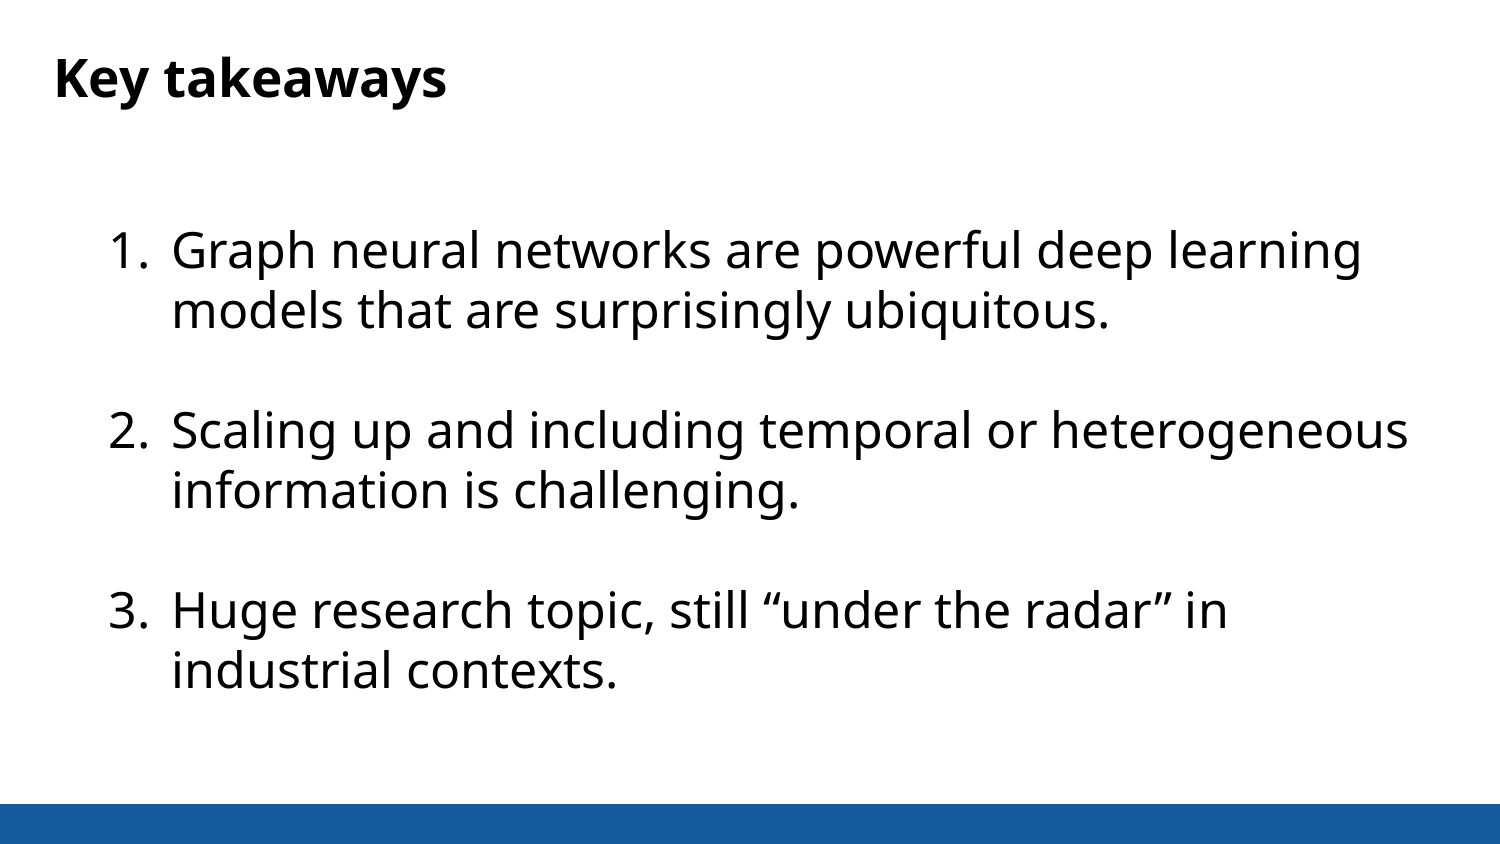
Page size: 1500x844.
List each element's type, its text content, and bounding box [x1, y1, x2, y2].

title Key takeaways [38, 30, 1437, 124]
picture [0, 803, 1500, 844]
text_box Graph neural networks are powerful deep learning models that are surprisingly ubiquitous. Scaling up and including temporal or heterogeneous information is challenging. Huge research topic, still “under the radar” in industrial contexts. [81, 203, 1459, 549]
